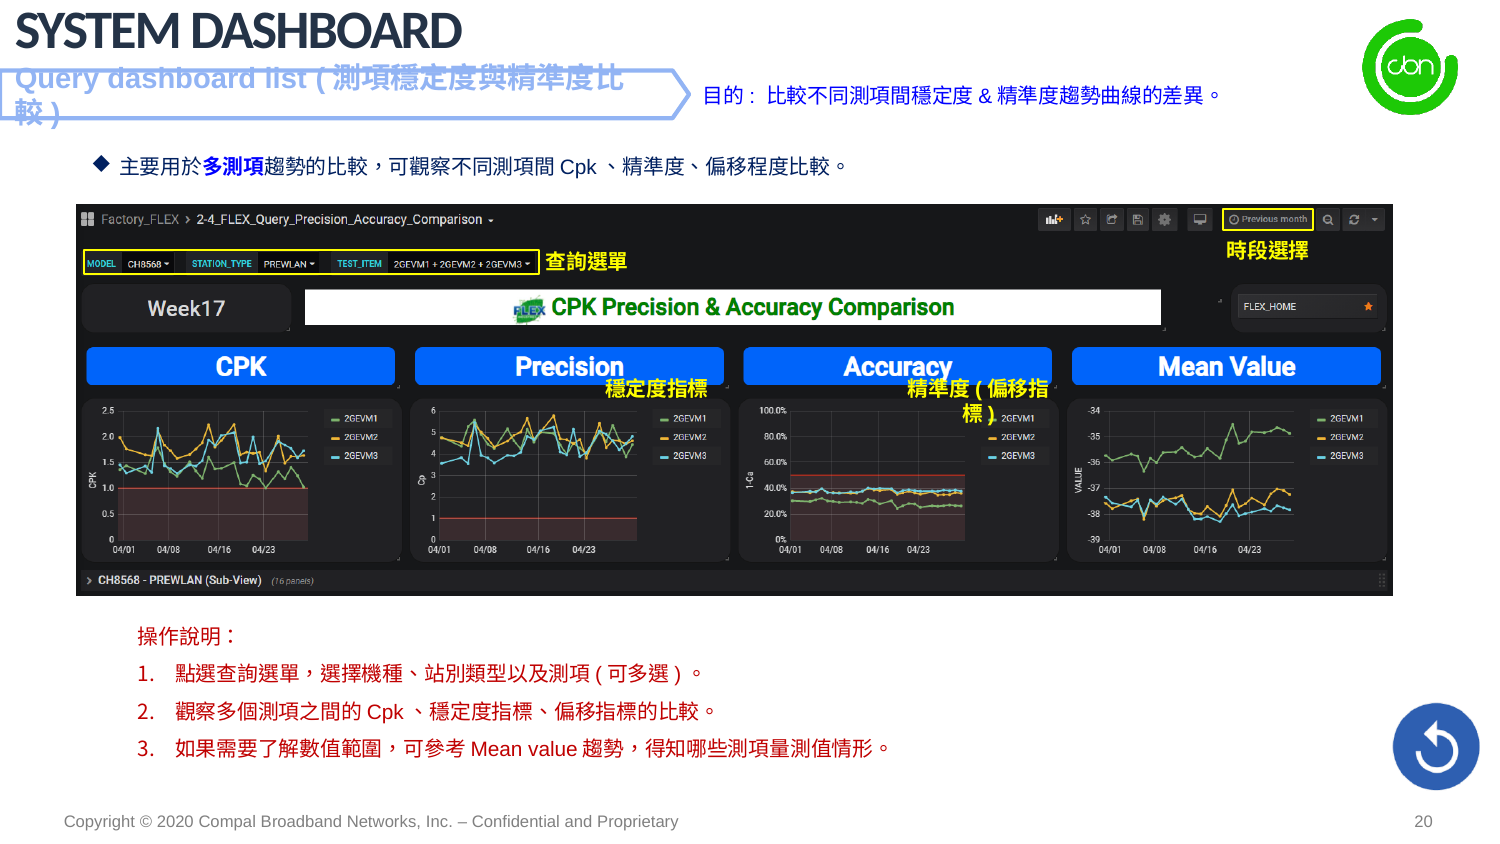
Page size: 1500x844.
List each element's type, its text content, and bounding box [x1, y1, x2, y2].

picture [1392, 702, 1480, 793]
picture [1362, 19, 1458, 115]
text_box Query dashboard list (測項穩定度與精準度比較) [0, 68, 688, 121]
text_box 目的: 比較不同測項間穩定度&精準度趨勢曲線的差異。 [688, 75, 1286, 116]
text_box 操作說明： 點選查詢選單，選擇機種、站別類型以及測項(可多選)。 觀察多個測項之間的Cpk、穩定度指標、偏移指標的比較。 如果需要了解數值範圍，可參考Mean value趨勢，得知哪些測項量測值情形。 [122, 605, 1090, 769]
text_box System dashboard [0, 0, 1375, 86]
picture [75, 204, 1393, 596]
text_box 主要用於多測項趨勢的比較，可觀察不同測項間Cpk、精準度、偏移程度比較。 [76, 133, 1170, 187]
slide_number 20 [1372, 802, 1448, 839]
